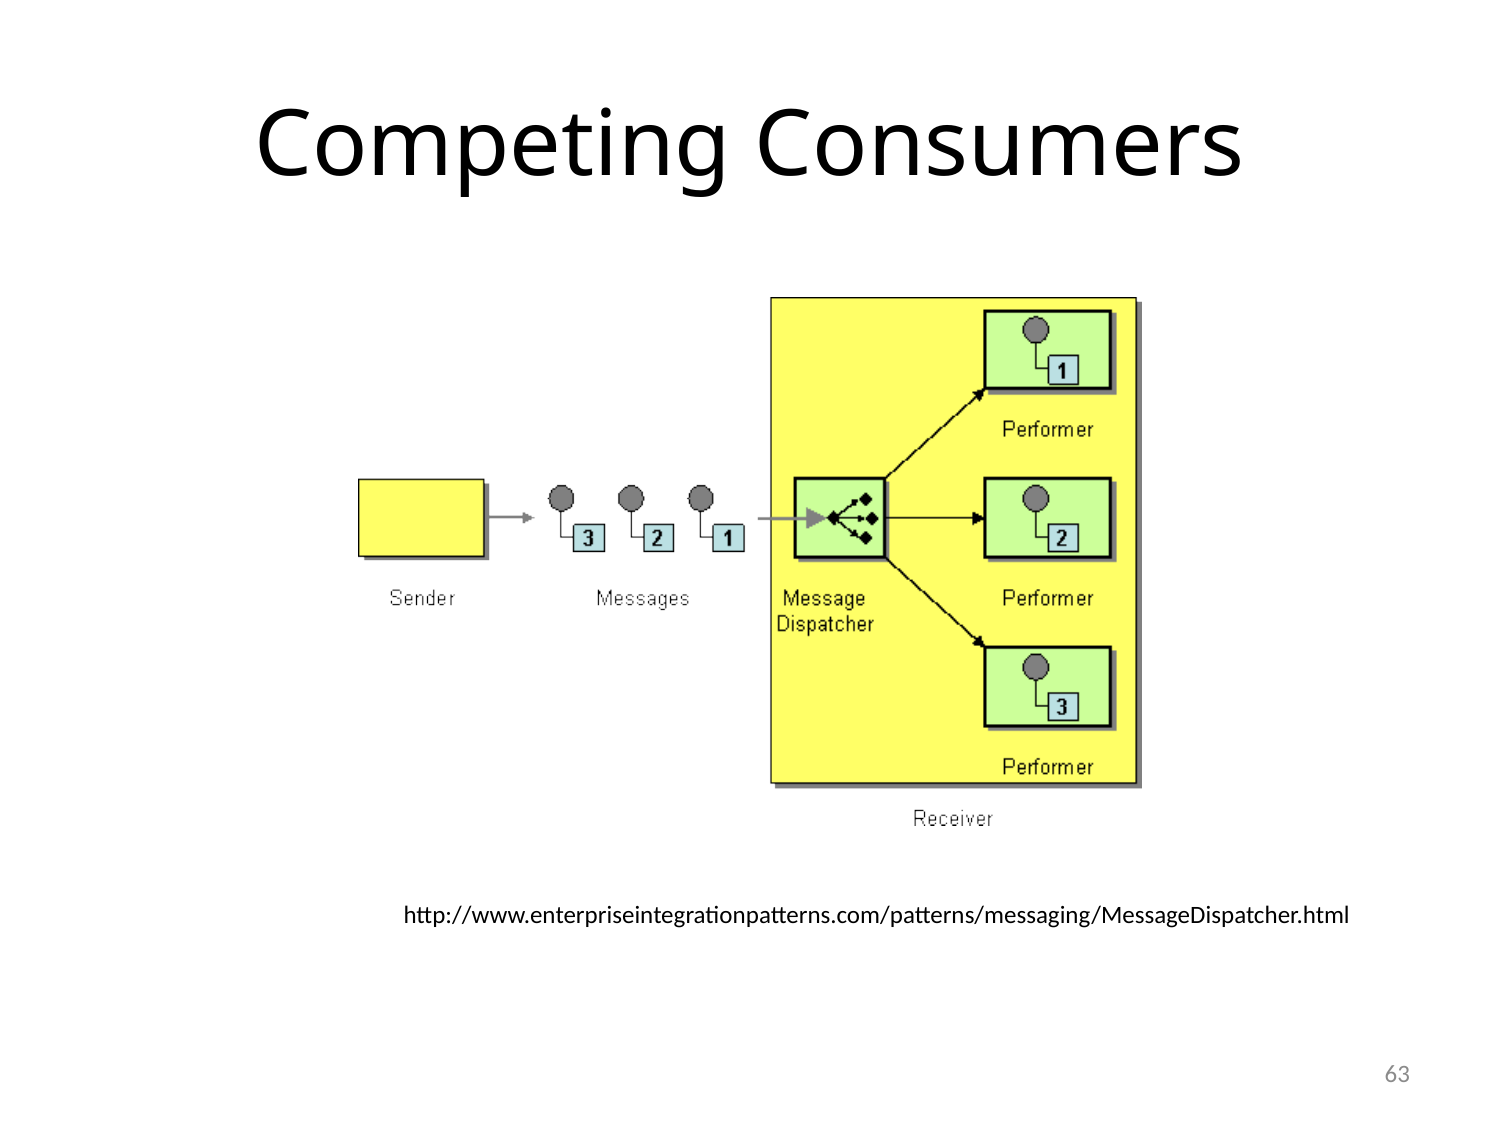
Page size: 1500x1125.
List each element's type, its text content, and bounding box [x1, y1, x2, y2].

text_box http://www.enterpriseintegrationpatterns.com/patterns/messaging/MessageDispatcher.html [378, 891, 1367, 937]
title Competing Consumers [75, 45, 1425, 233]
picture [358, 297, 1142, 827]
slide_number 63 [1074, 1042, 1425, 1103]
